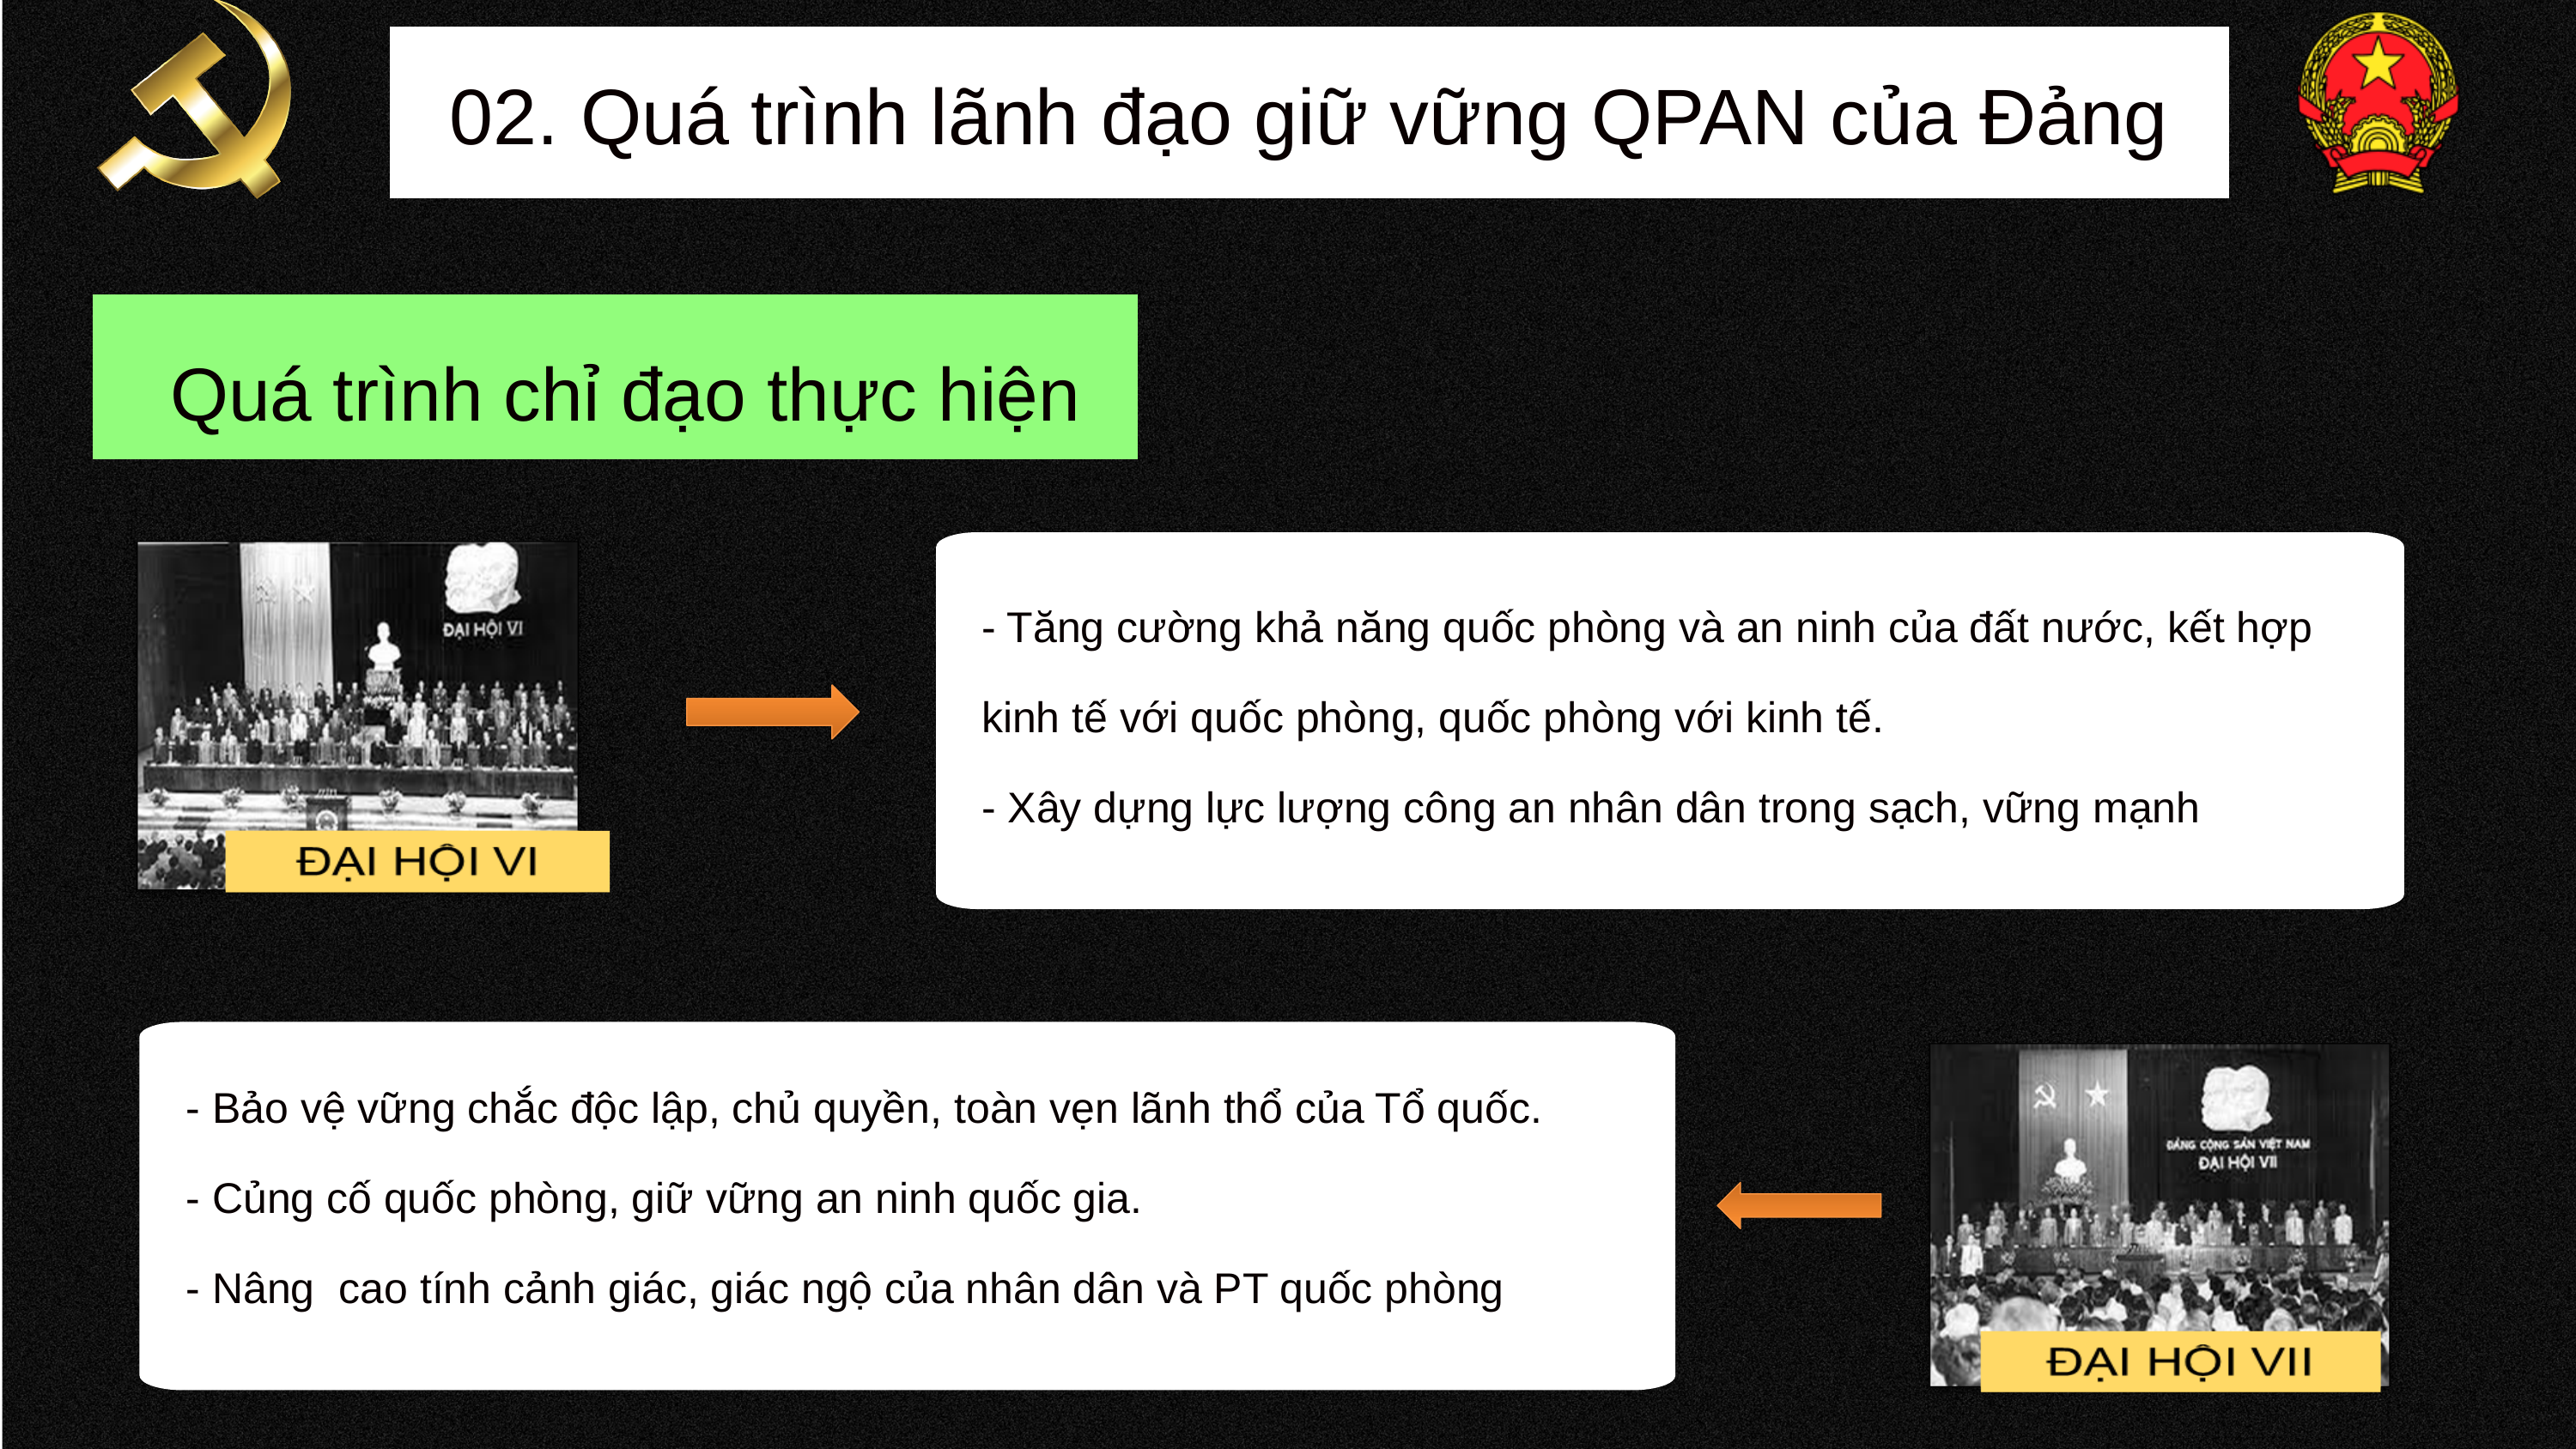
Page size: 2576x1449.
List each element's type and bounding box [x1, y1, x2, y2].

text_box [92, 183, 1139, 583]
text_box [935, 531, 2405, 910]
text_box [1716, 1181, 1882, 1229]
text_box [686, 684, 860, 740]
text_box [96, 0, 303, 182]
text_box [124, 590, 611, 910]
text_box [2297, 11, 2461, 196]
text_box [139, 1022, 1676, 1391]
text_box [1916, 1036, 2404, 1409]
text_box [389, 27, 2230, 199]
text_box [2, 0, 2576, 1449]
